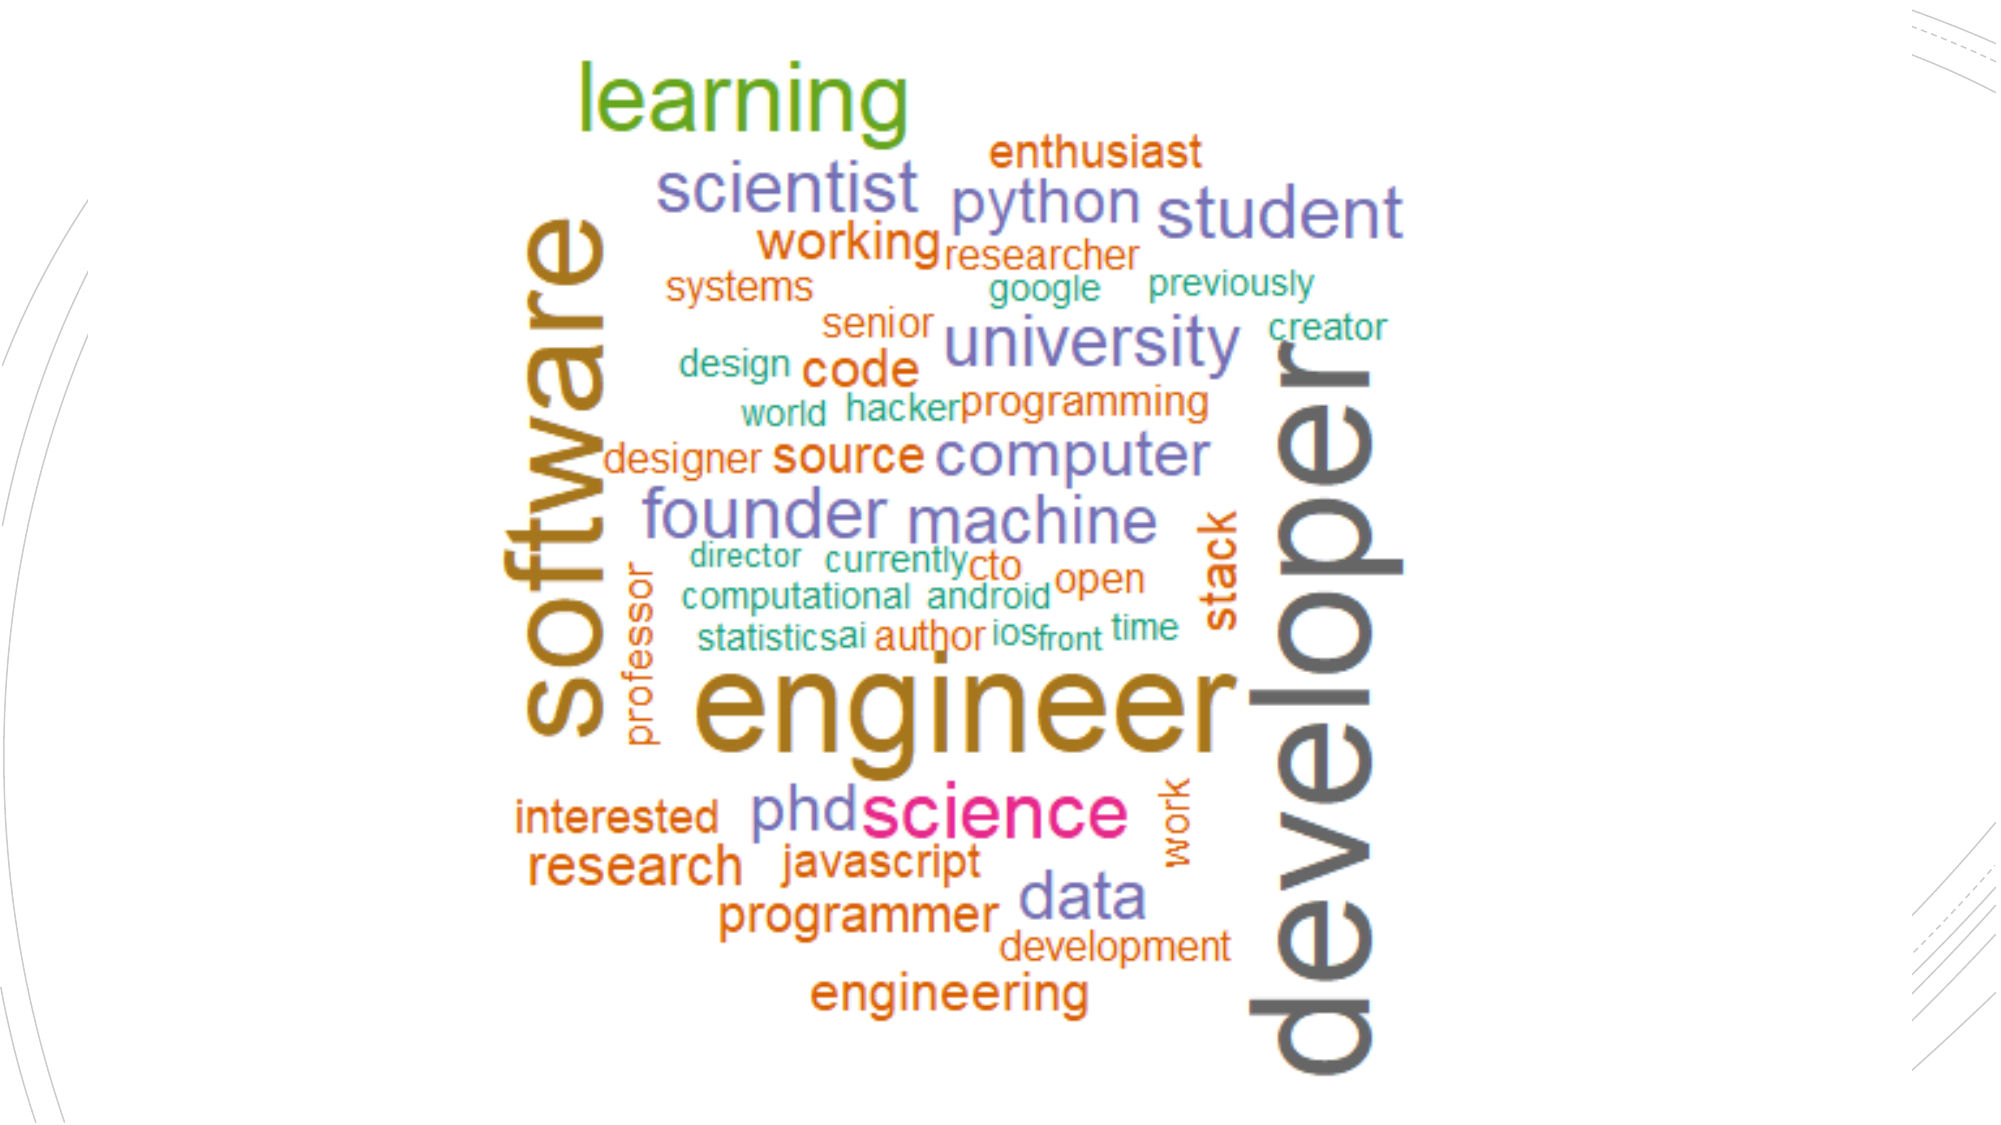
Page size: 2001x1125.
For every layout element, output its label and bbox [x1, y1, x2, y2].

list [88, 0, 1912, 1125]
